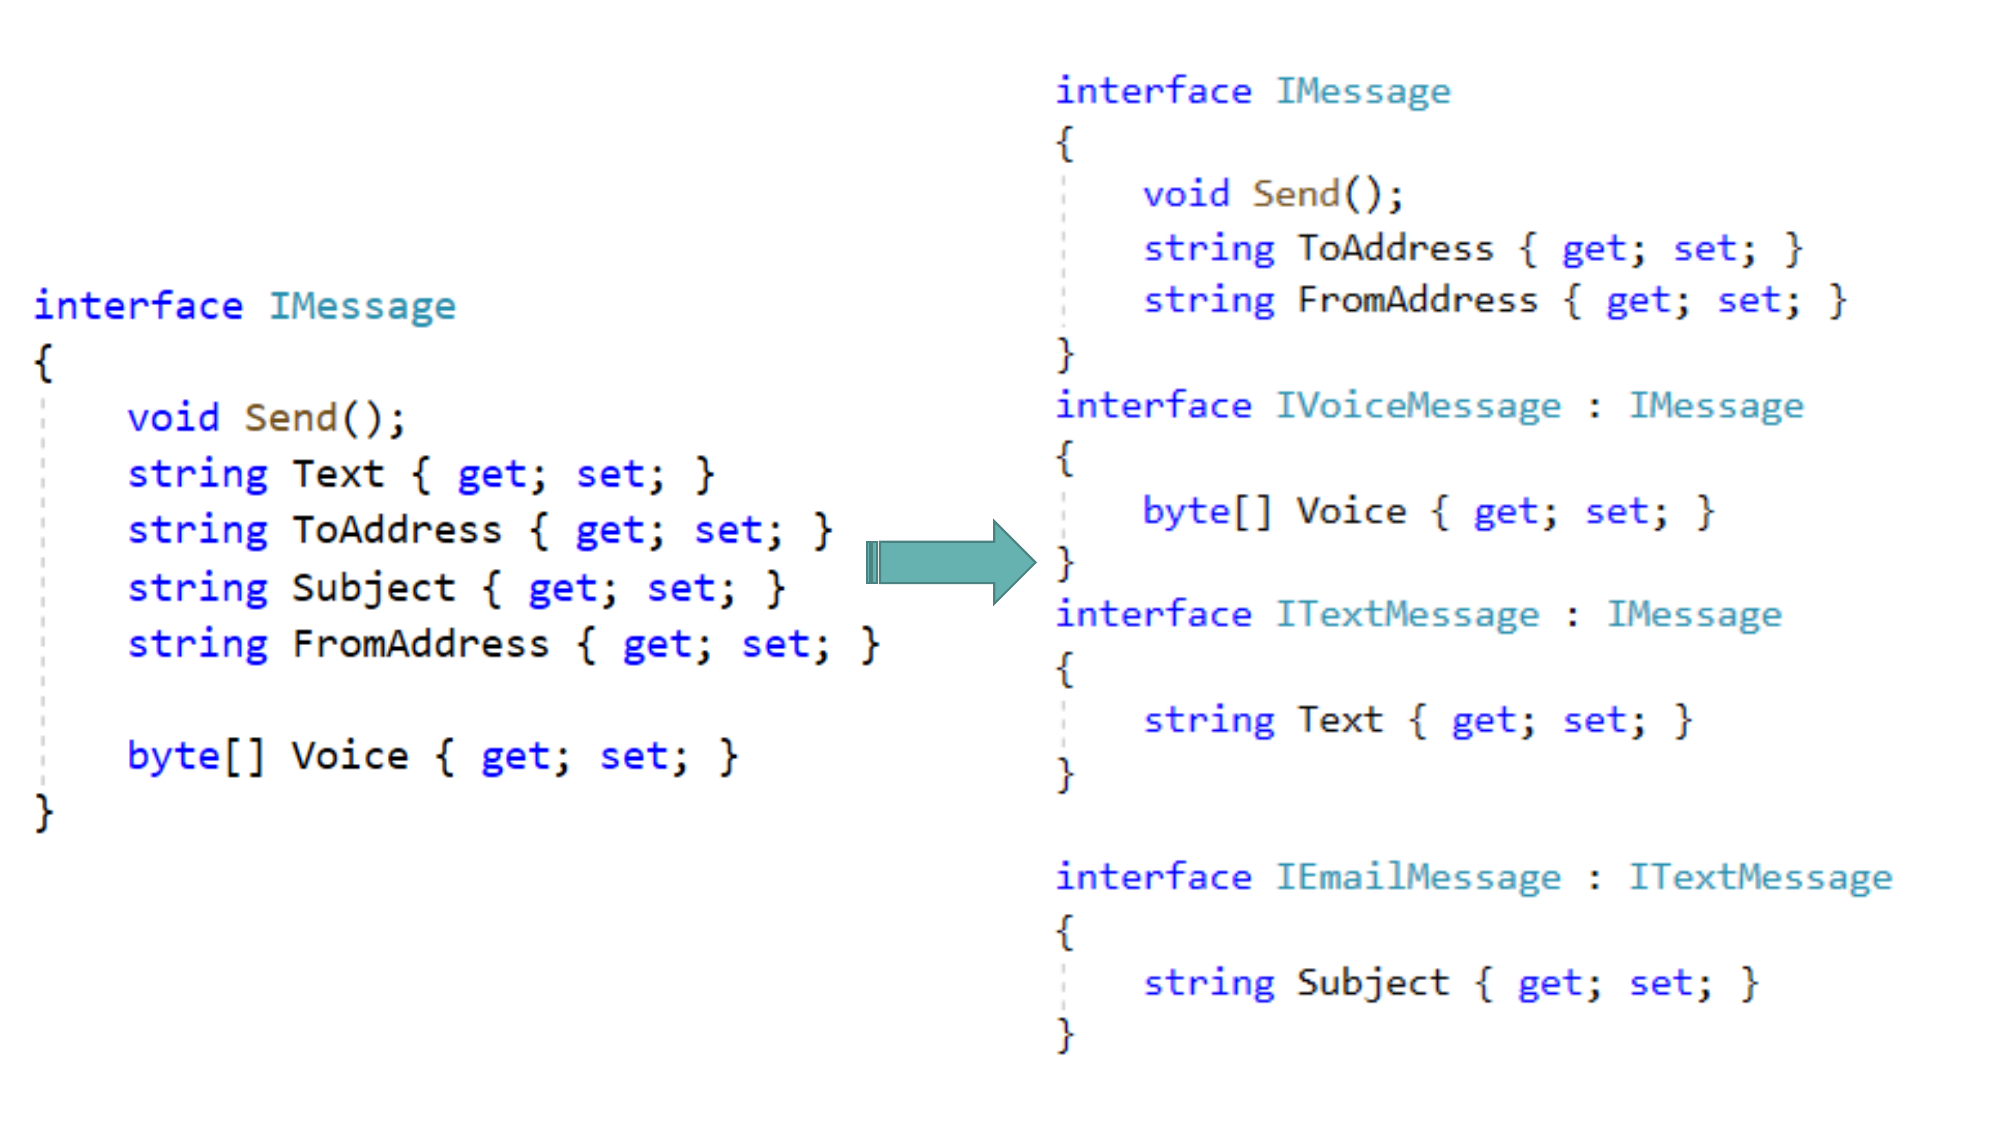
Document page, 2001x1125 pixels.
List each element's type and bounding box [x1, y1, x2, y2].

picture [8, 251, 1000, 873]
text_box [1000, 525, 1035, 600]
picture [1035, 29, 1973, 1096]
